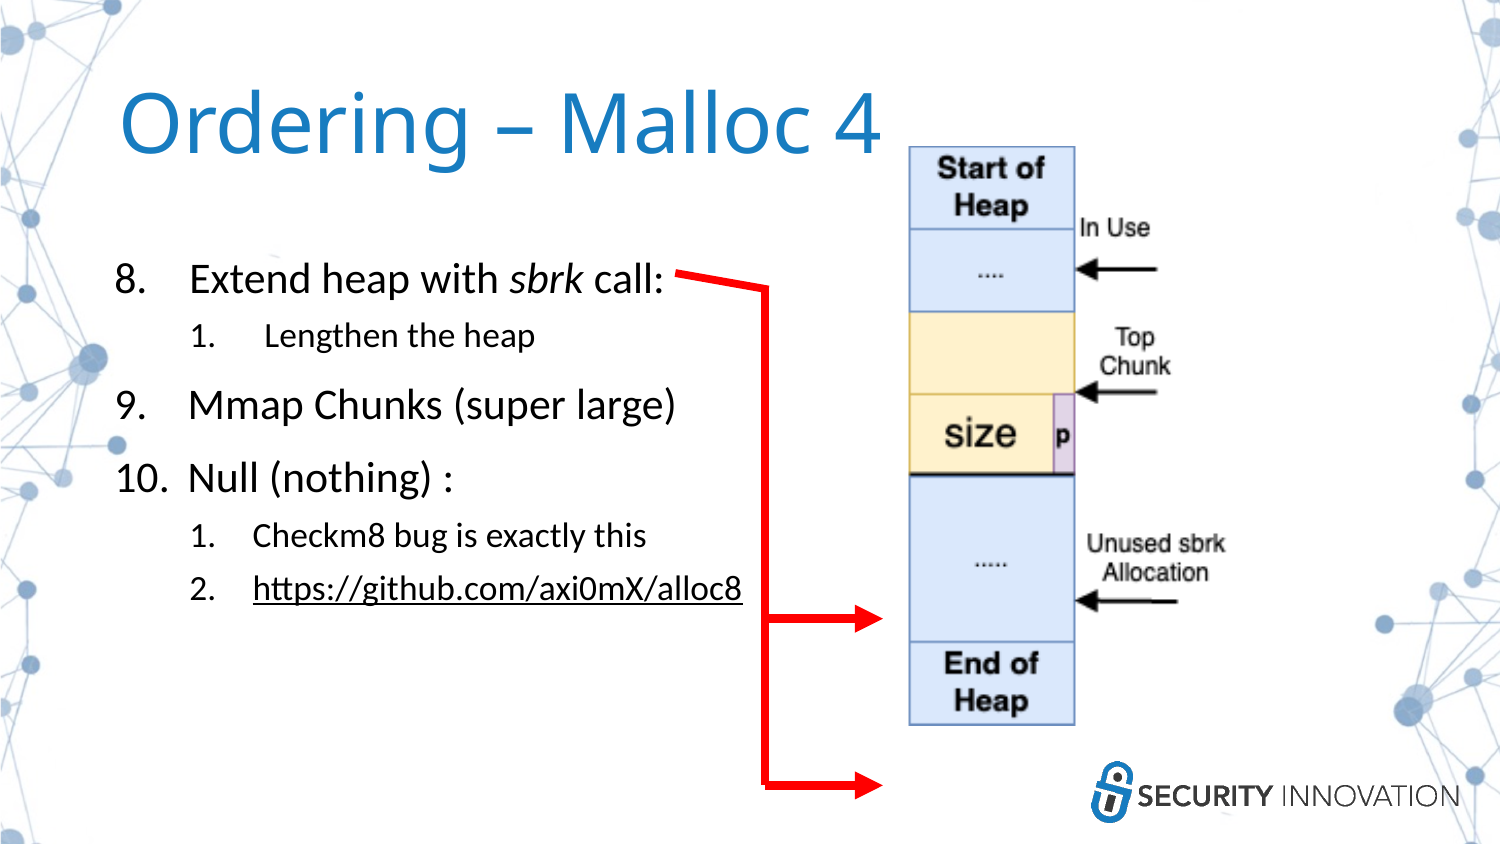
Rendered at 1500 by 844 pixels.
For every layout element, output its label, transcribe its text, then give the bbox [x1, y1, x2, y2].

picture [905, 1, 1500, 844]
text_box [675, 272, 769, 290]
text_box Extend heap with sbrk call: Lengthen the heap Mmap Chunks (super large) Null (nothing) : Checkm8 bug is exactly this https://github.com/axi0mX/alloc8 [103, 243, 793, 756]
picture [1, 1, 333, 844]
title Ordering – Malloc 4 [103, 44, 1397, 208]
